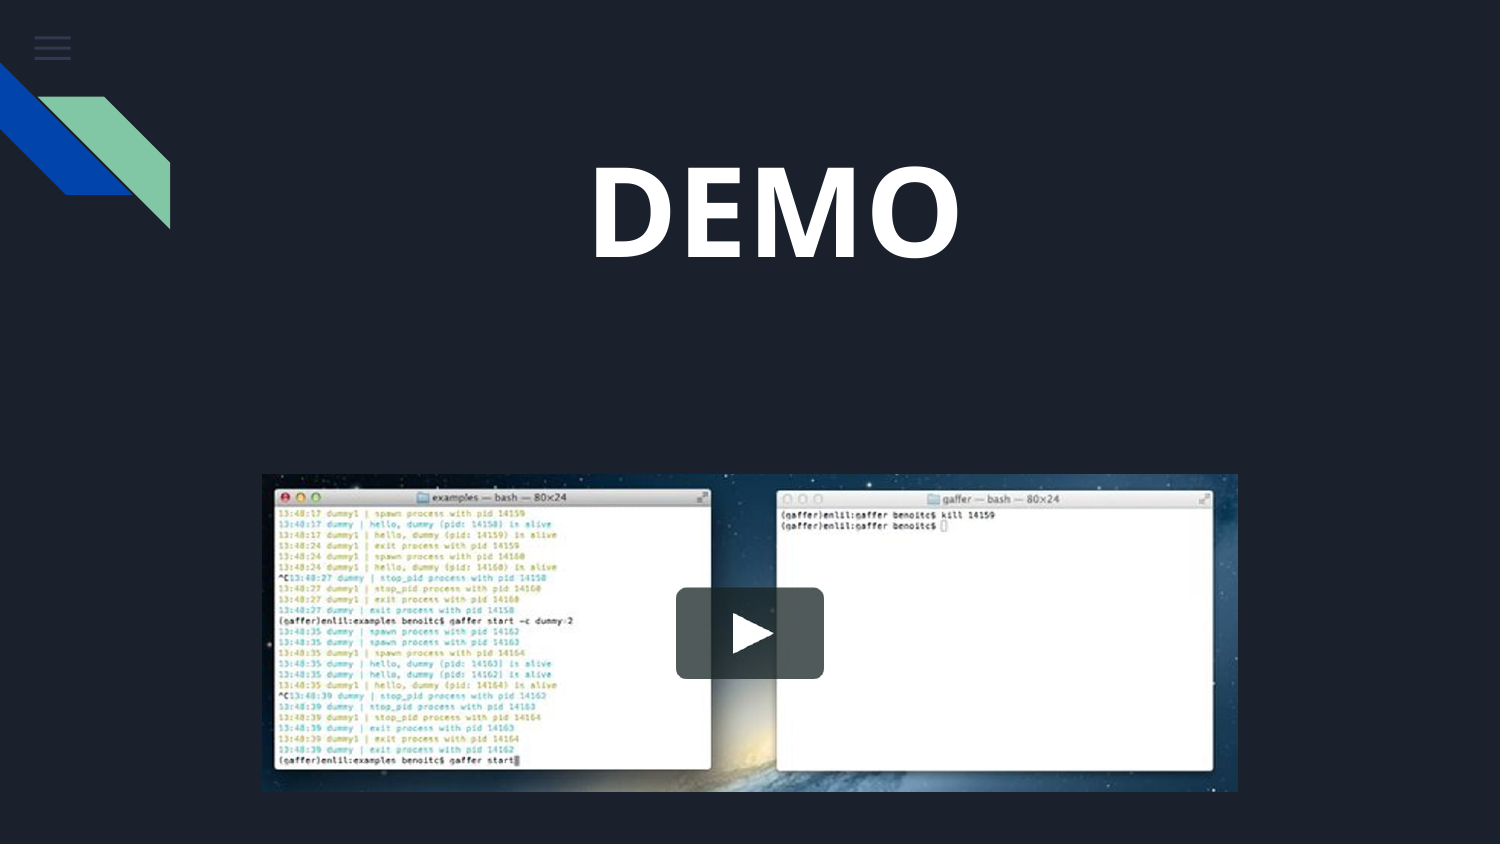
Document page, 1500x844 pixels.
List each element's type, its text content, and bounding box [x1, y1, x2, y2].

title DEMO [463, 117, 1087, 363]
picture [262, 474, 1238, 792]
